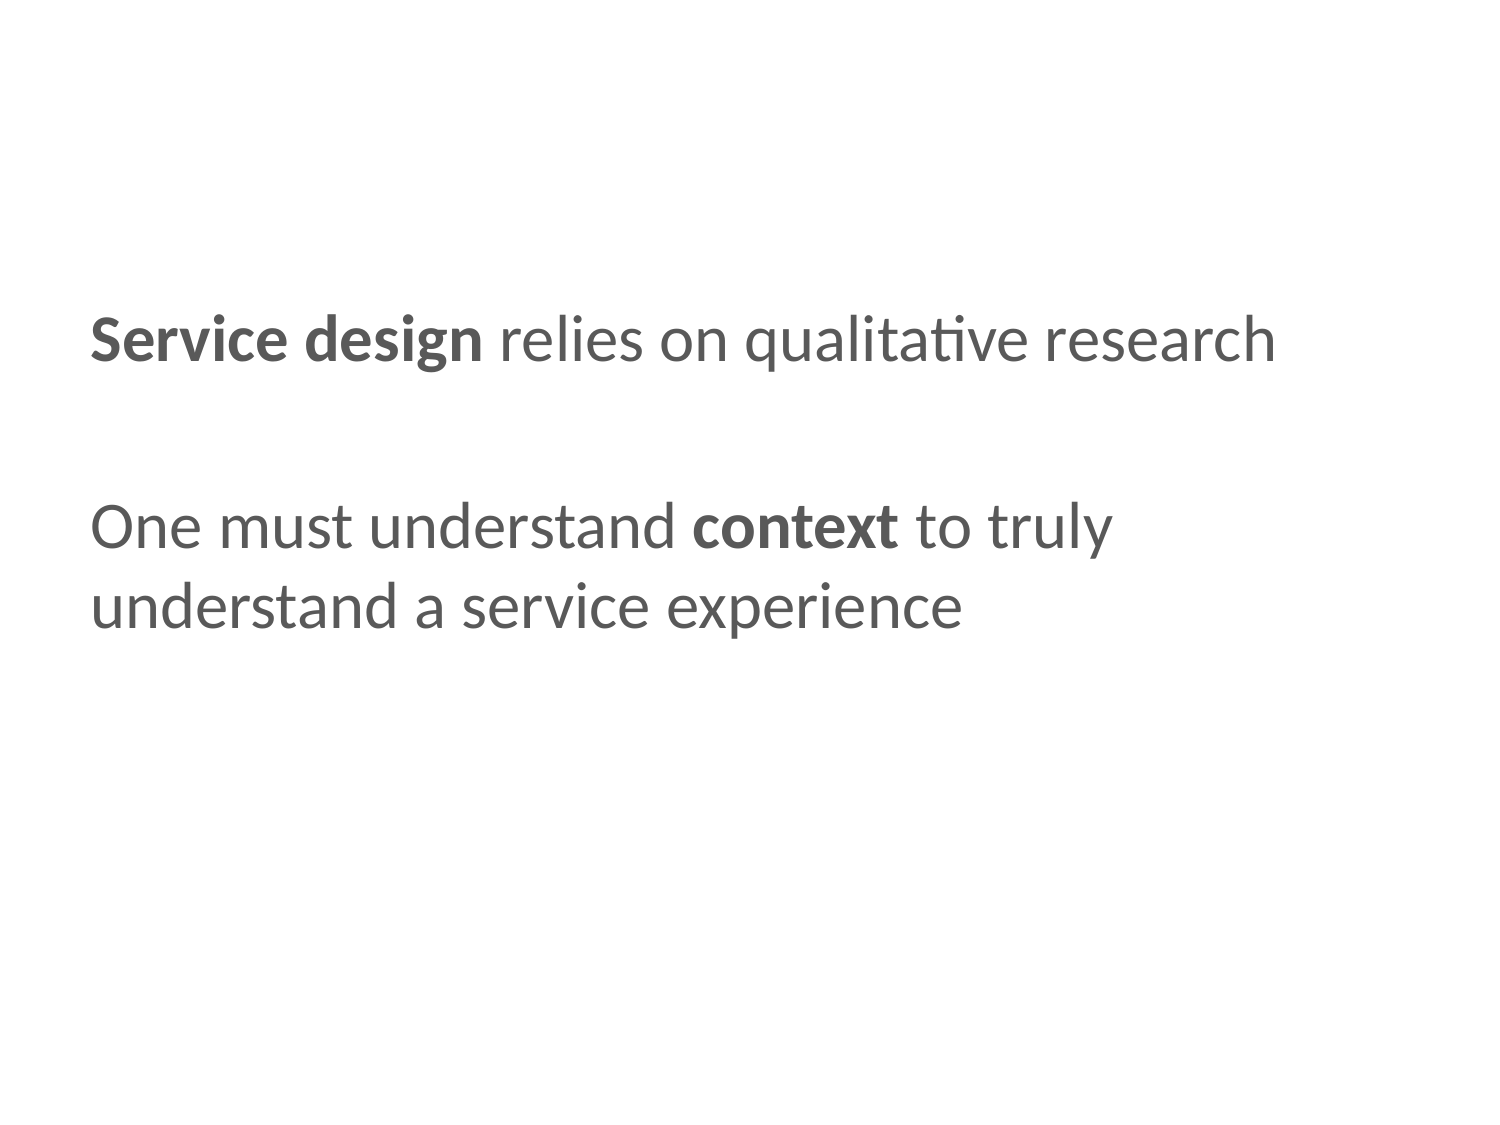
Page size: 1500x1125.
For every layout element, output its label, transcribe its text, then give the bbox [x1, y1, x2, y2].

list Service design relies on qualitative research One must understand context to truly understand a service experience [75, 287, 1425, 938]
